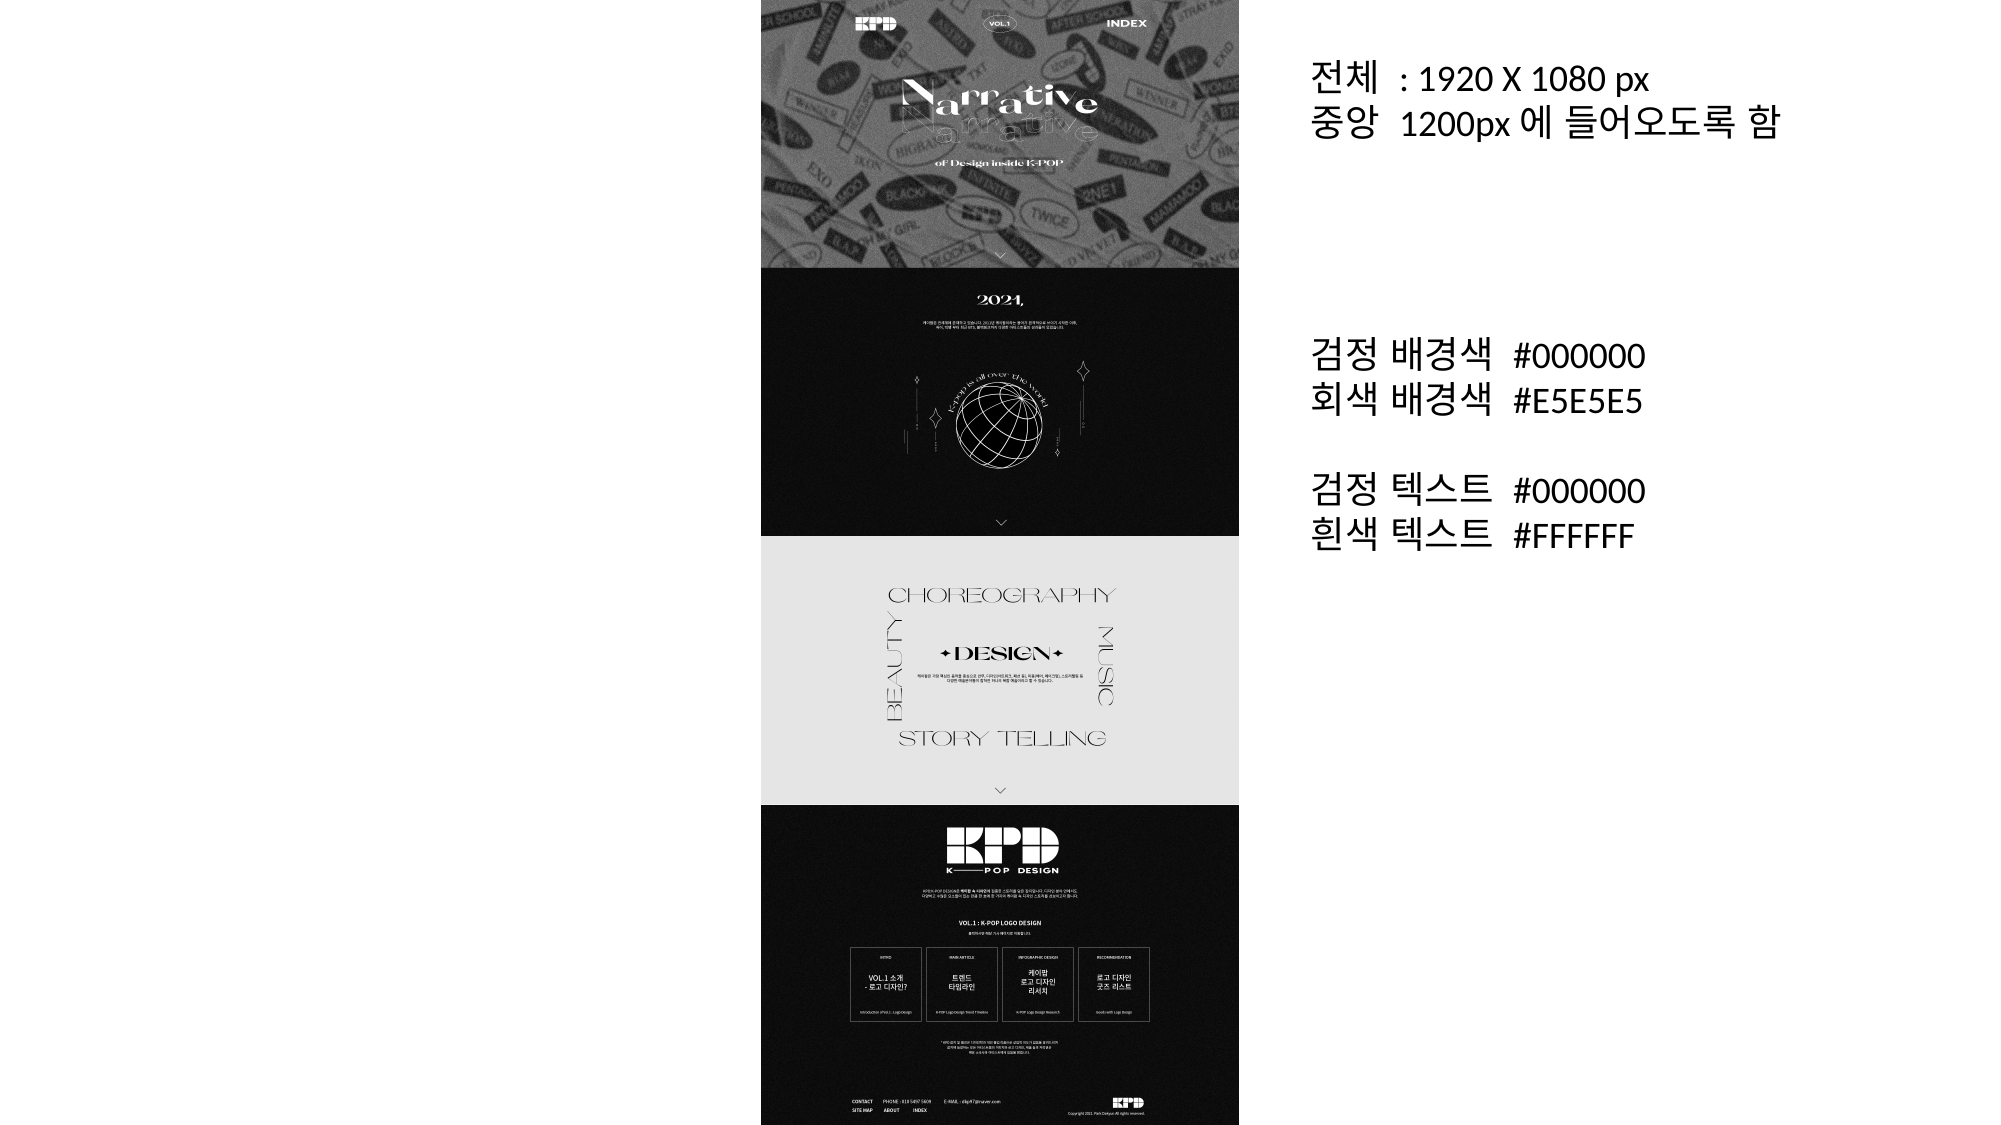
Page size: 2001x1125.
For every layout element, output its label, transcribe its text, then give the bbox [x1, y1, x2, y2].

picture [761, 0, 1239, 1125]
text_box 검정 배경색 #000000 회색 배경색 #E5E5E5 검정 텍스트 #000000 흰색 텍스트 #FFFFFF [1295, 324, 1869, 564]
text_box 전체 : 1920 X 1080 px 중앙 1200px에 들어오도록 함 [1295, 46, 1869, 152]
